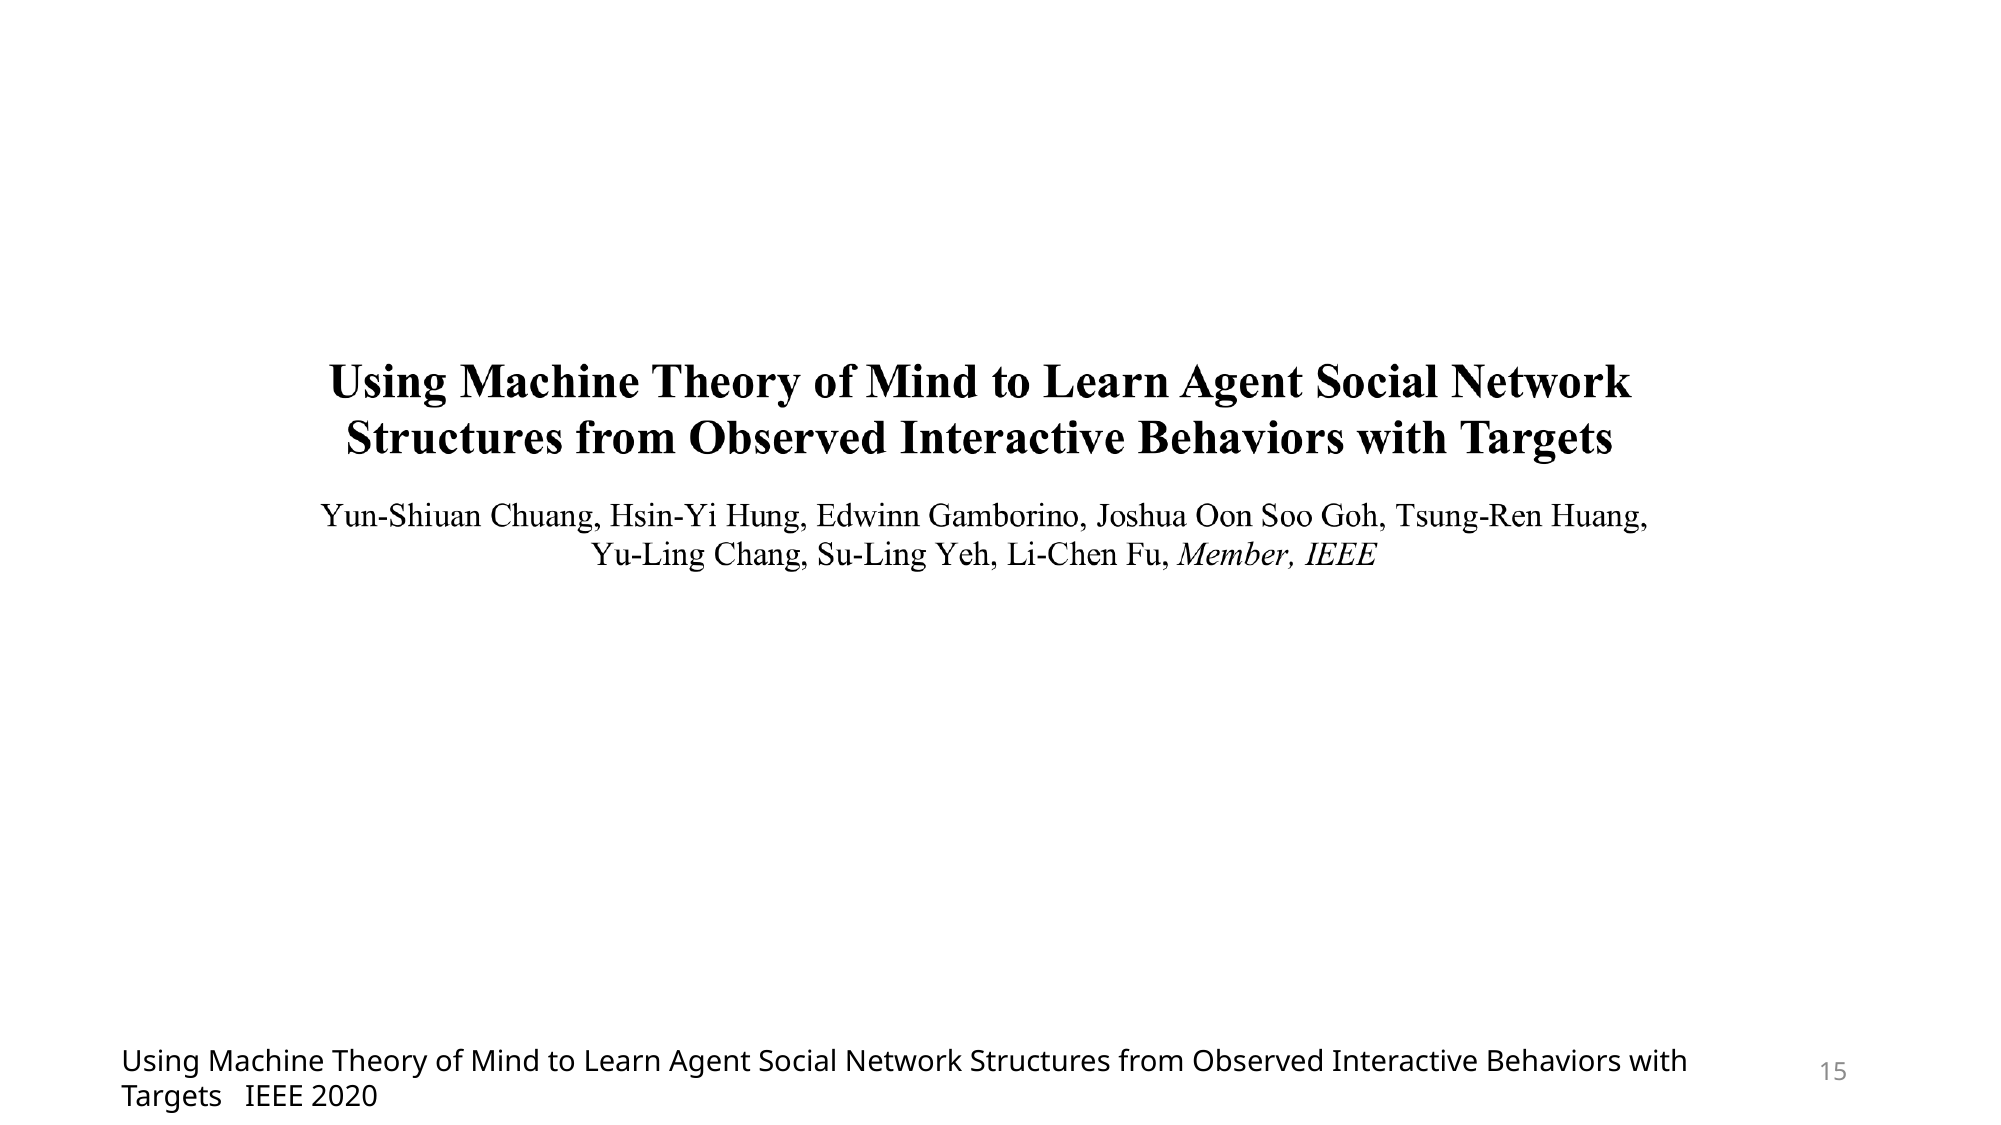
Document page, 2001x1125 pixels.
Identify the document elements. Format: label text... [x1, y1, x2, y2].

slide_number 15 [1412, 1042, 1863, 1103]
text_box Using Machine Theory of Mind to Learn Agent Social Network Structures from Observed Interactive Behaviors with Targets IEEE 2020 [106, 1034, 1784, 1120]
picture [259, 307, 1741, 606]
